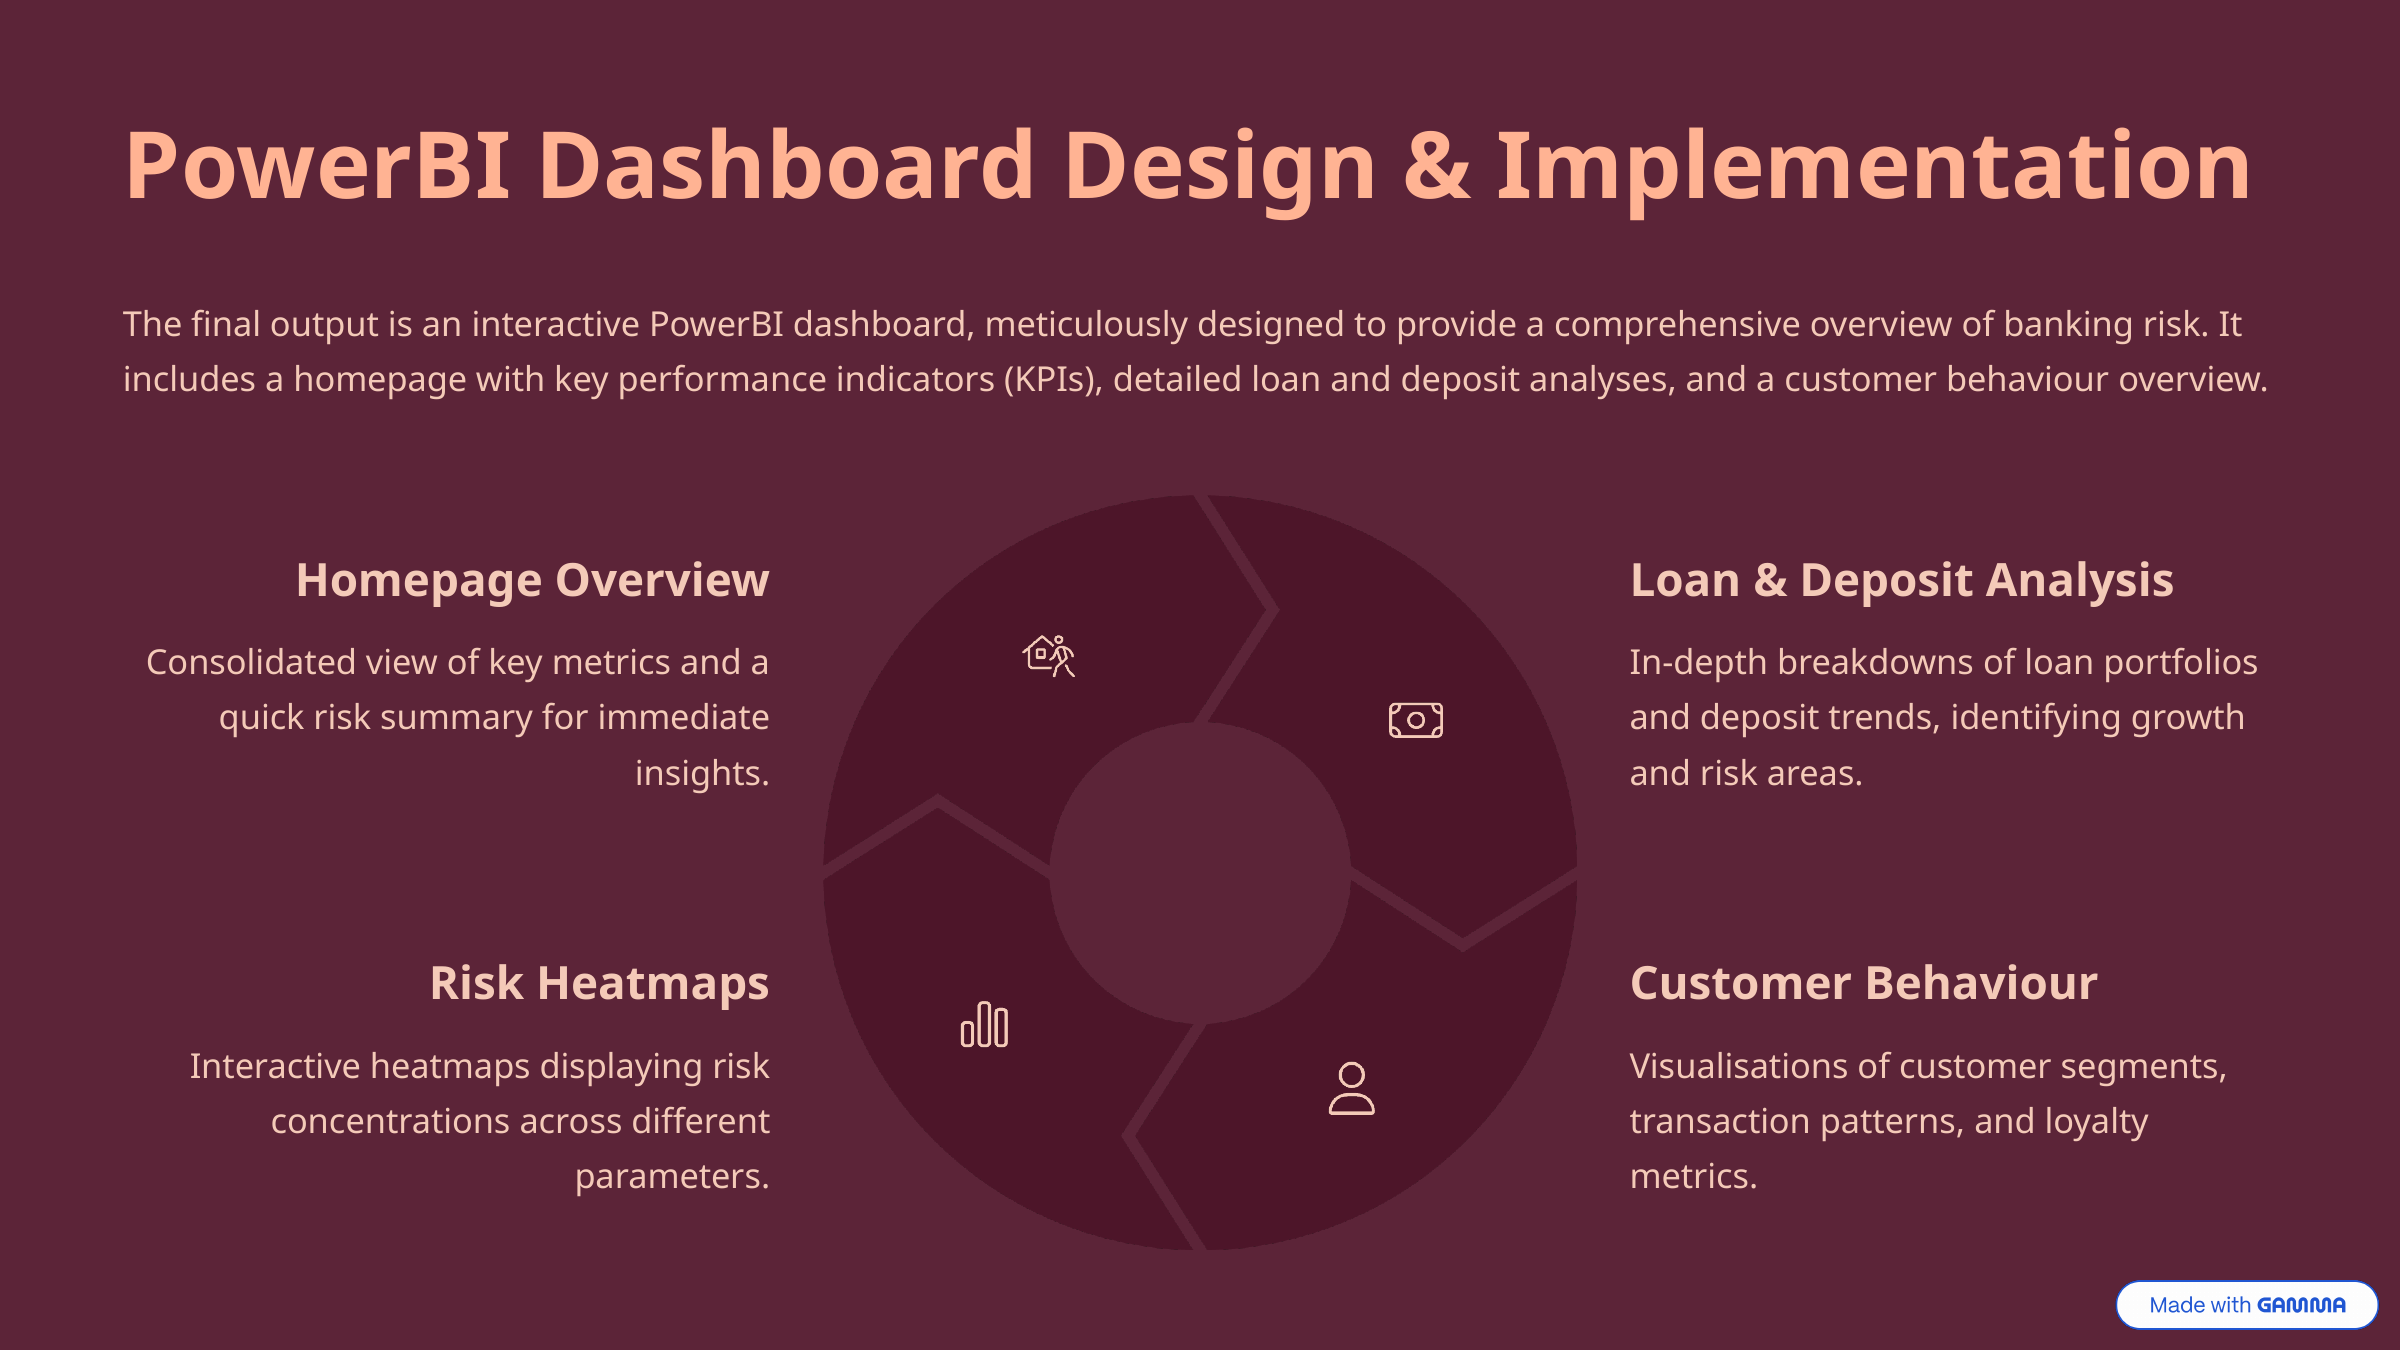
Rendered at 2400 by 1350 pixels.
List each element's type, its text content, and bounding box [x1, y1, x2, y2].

text_box Consolidated view of key metrics and a quick risk summary for immediate insights. [122, 626, 771, 795]
text_box Interactive heatmaps displaying risk concentrations across different parameters. [122, 1029, 771, 1199]
text_box Homepage Overview [302, 546, 771, 606]
picture [2106, 1271, 2389, 1339]
text_box Loan & Deposit Analysis [1629, 546, 2170, 606]
text_box Risk Heatmaps [302, 950, 771, 1009]
picture [823, 495, 1577, 1250]
text_box Visualisations of customer segments, transaction patterns, and loyalty metrics. [1629, 1029, 2277, 1199]
text_box PowerBI Dashboard Design & Implementation [122, 100, 2200, 218]
text_box The final output is an interactive PowerBI dashboard, meticulously designed to provide a comprehensive overview of banking risk. It includes a homepage with key performance indicators (KPIs), detailed loan and deposit analyses, and a customer behaviour overview. [122, 287, 2277, 457]
text_box Customer Behaviour [1629, 950, 2098, 1009]
text_box In-depth breakdowns of loan portfolios and deposit trends, identifying growth and risk areas. [1629, 626, 2277, 795]
